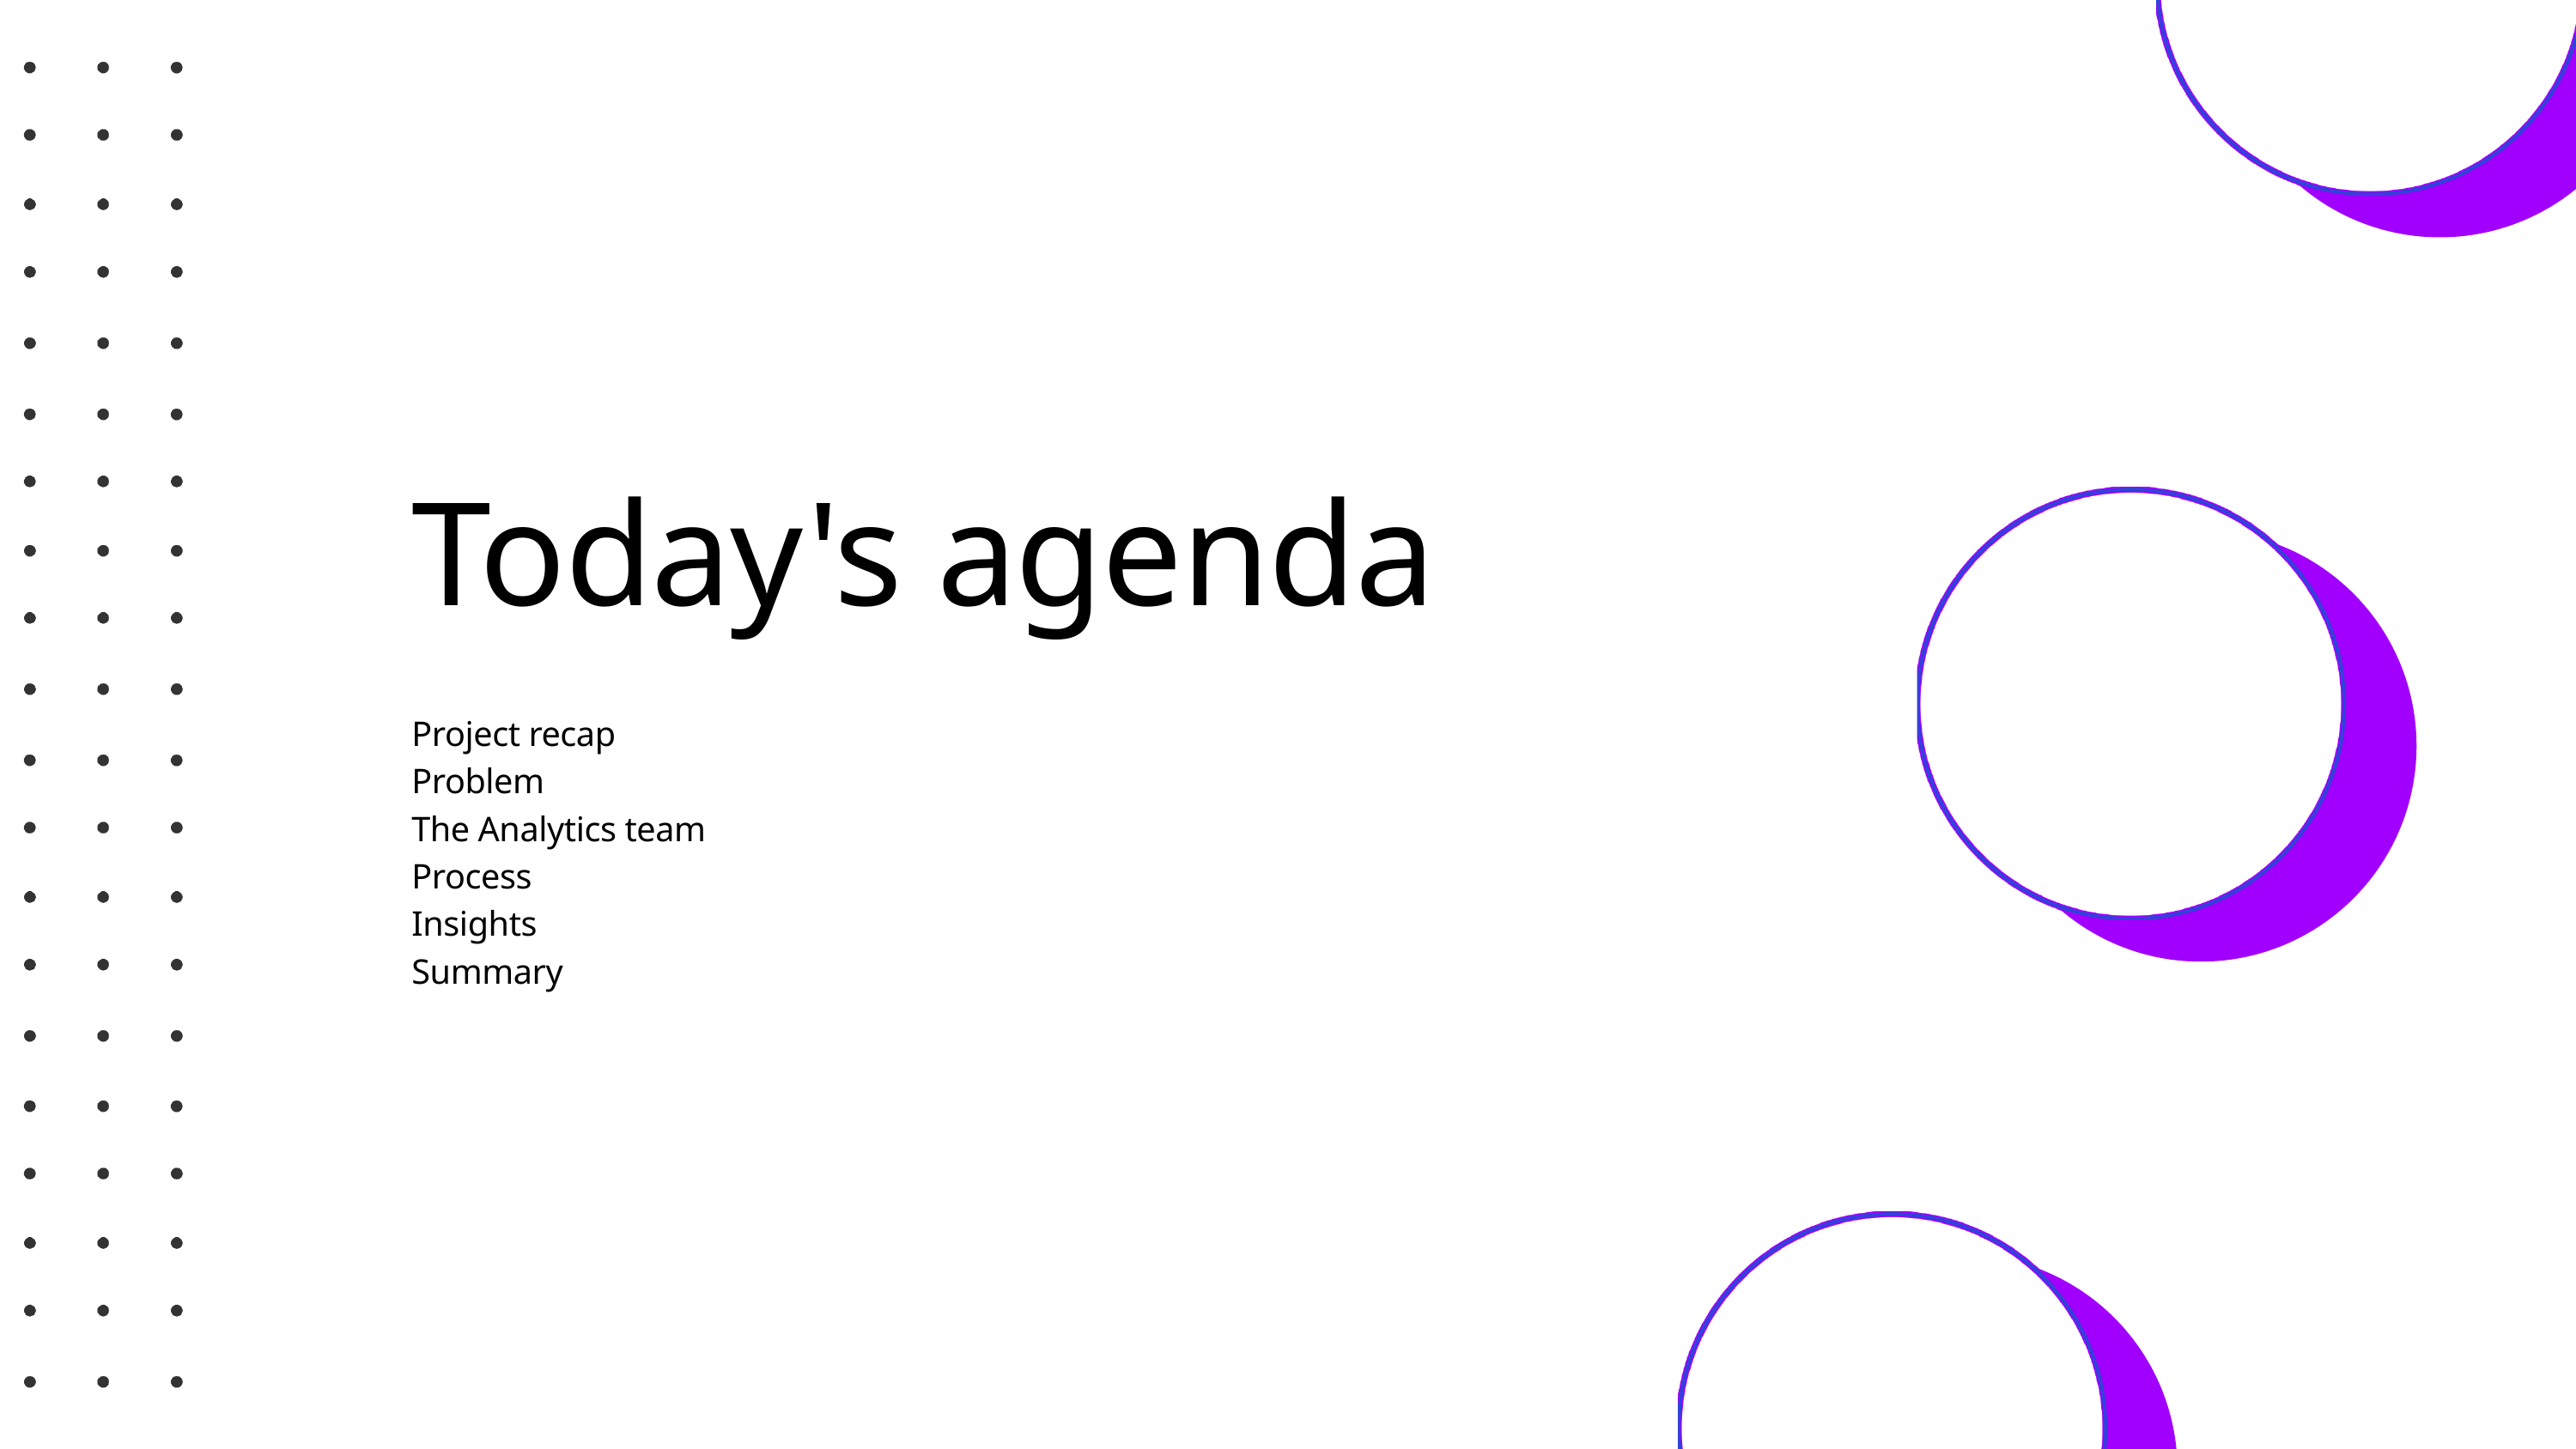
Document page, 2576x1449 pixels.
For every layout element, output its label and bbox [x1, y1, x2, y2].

text_box [1917, 487, 2417, 962]
text_box [2155, 0, 2576, 238]
text_box [0, 57, 187, 1392]
text_box [1677, 1210, 2178, 1449]
text_box [411, 462, 1634, 993]
